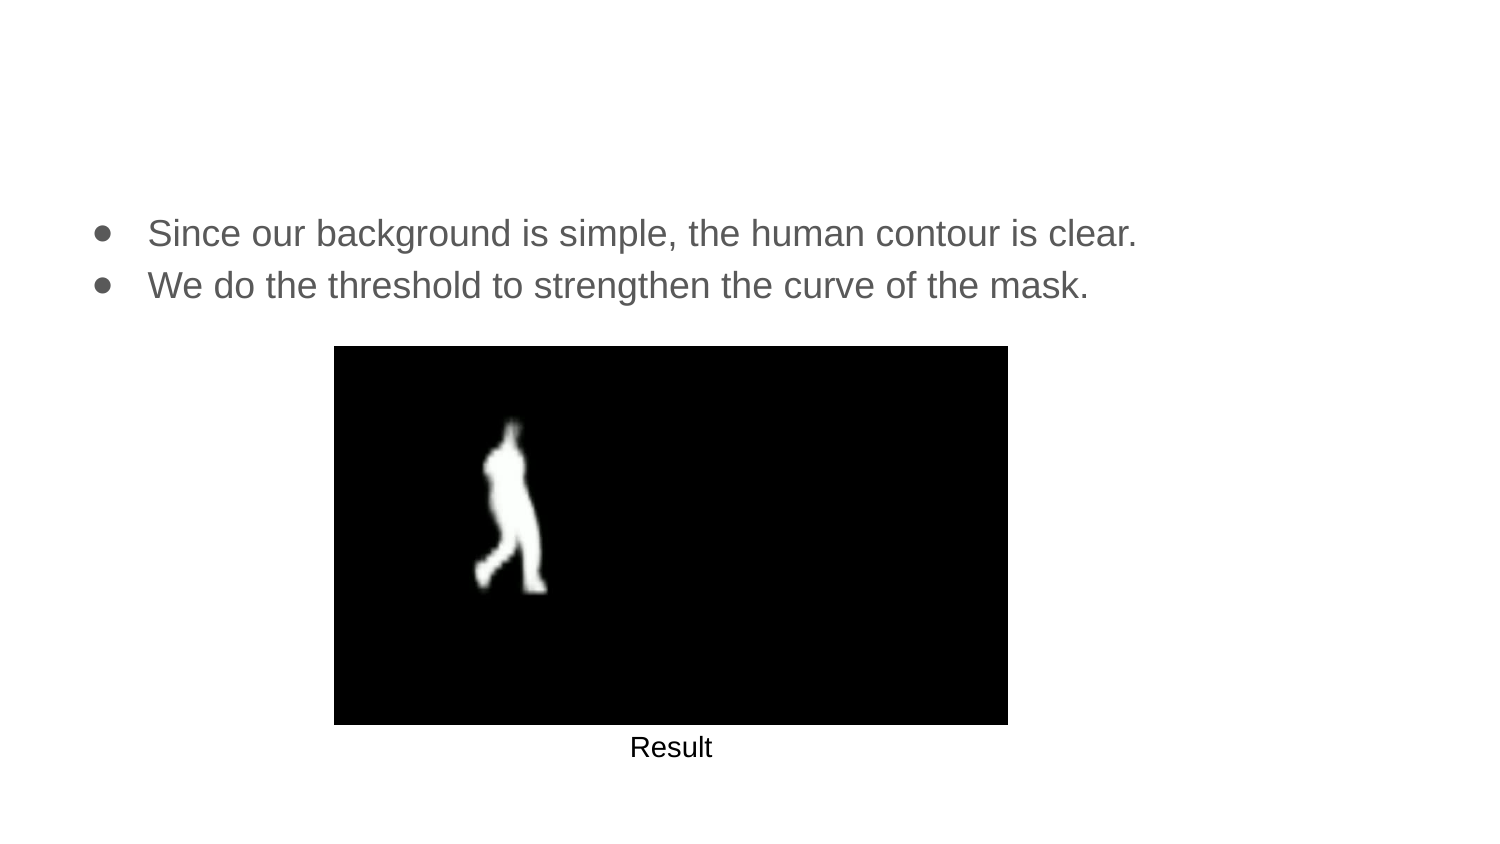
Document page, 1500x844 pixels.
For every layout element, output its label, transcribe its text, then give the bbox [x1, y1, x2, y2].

list Since our background is simple, the human contour is clear. We do the threshold to strengthen the curve of the mask. [57, 187, 1456, 748]
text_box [333, 345, 1009, 726]
text_box Result [508, 734, 835, 779]
